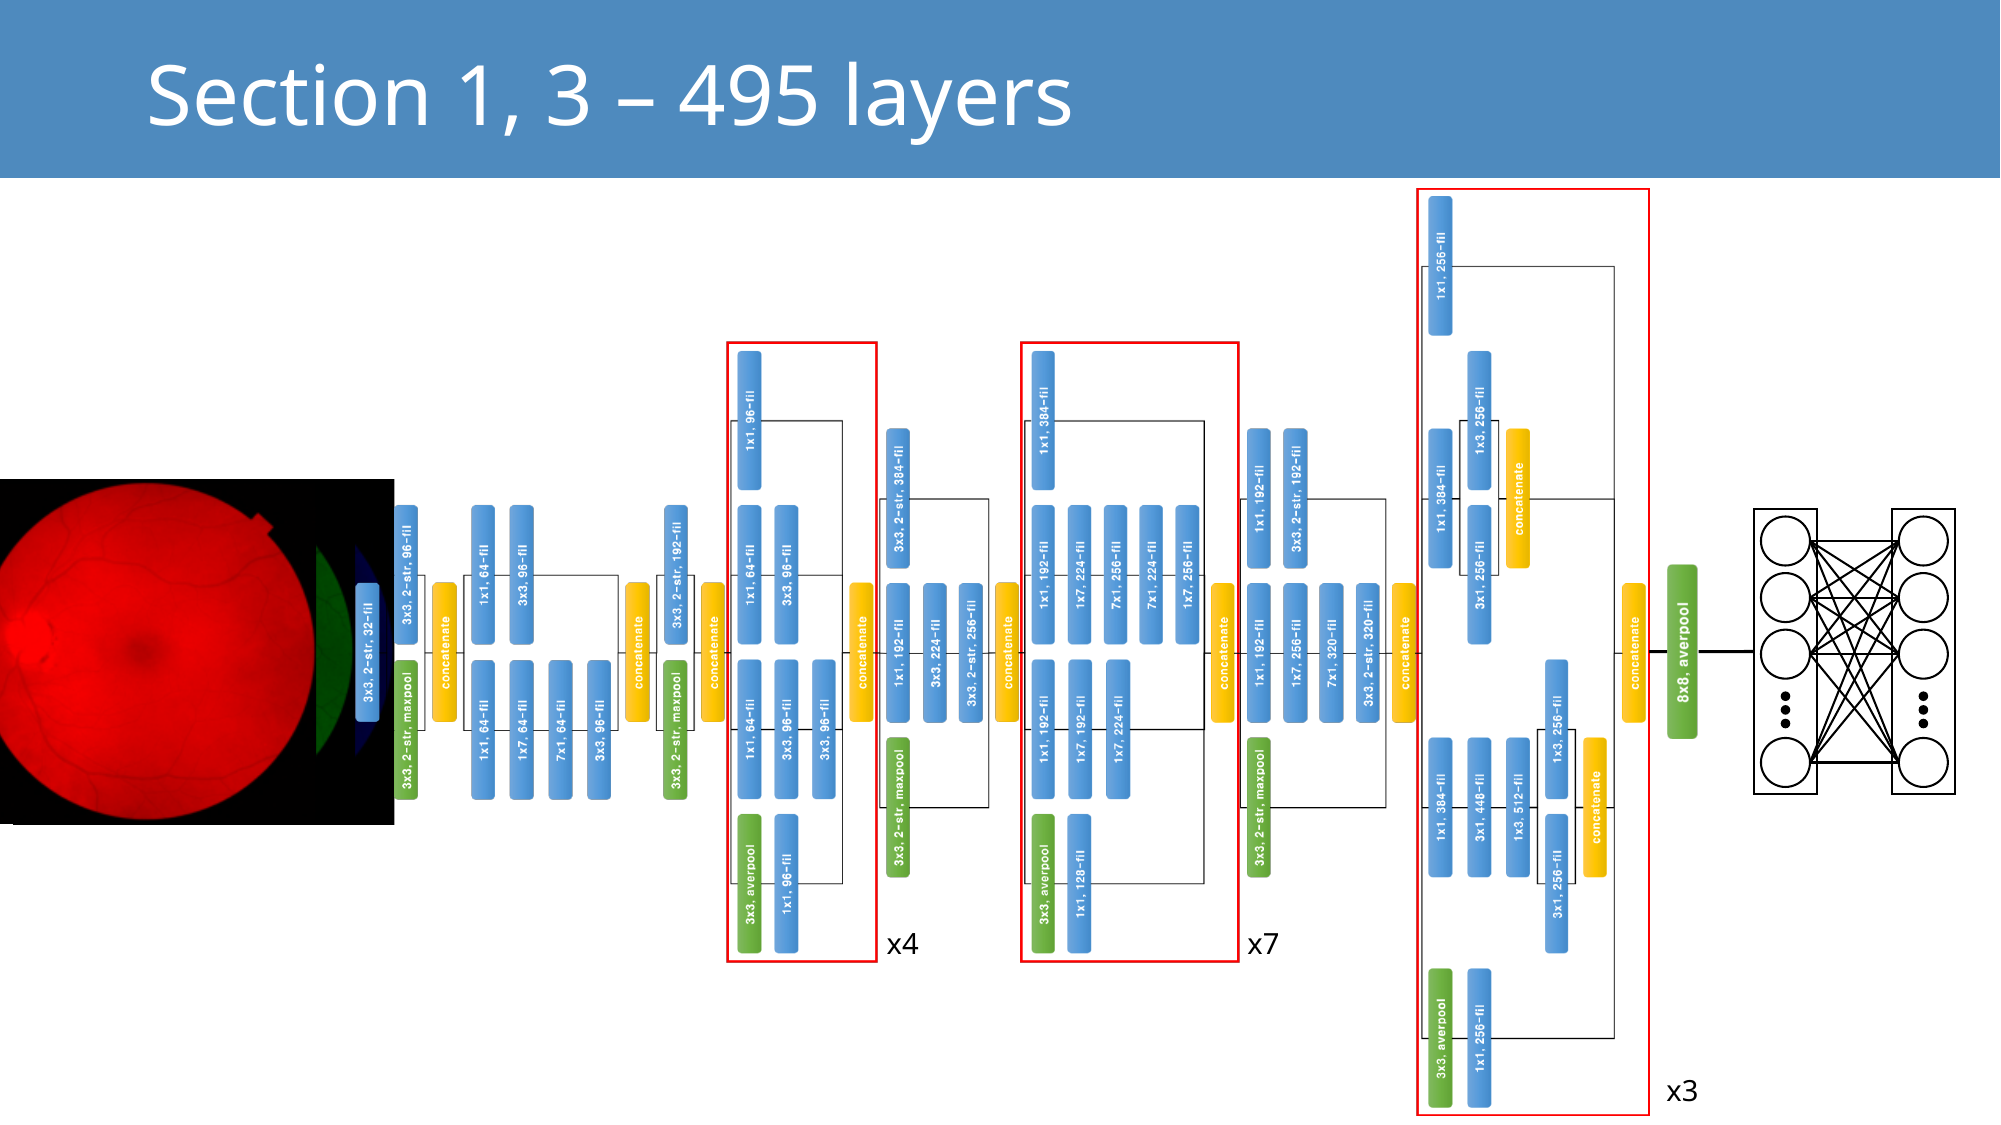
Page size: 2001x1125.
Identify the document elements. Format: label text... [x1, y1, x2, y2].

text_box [1753, 508, 1955, 795]
text_box Section 1, 3 – 495 layers [132, 34, 538, 150]
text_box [0, 479, 395, 825]
picture [357, 4, 1753, 1125]
text_box x3 [1651, 1065, 1714, 1115]
